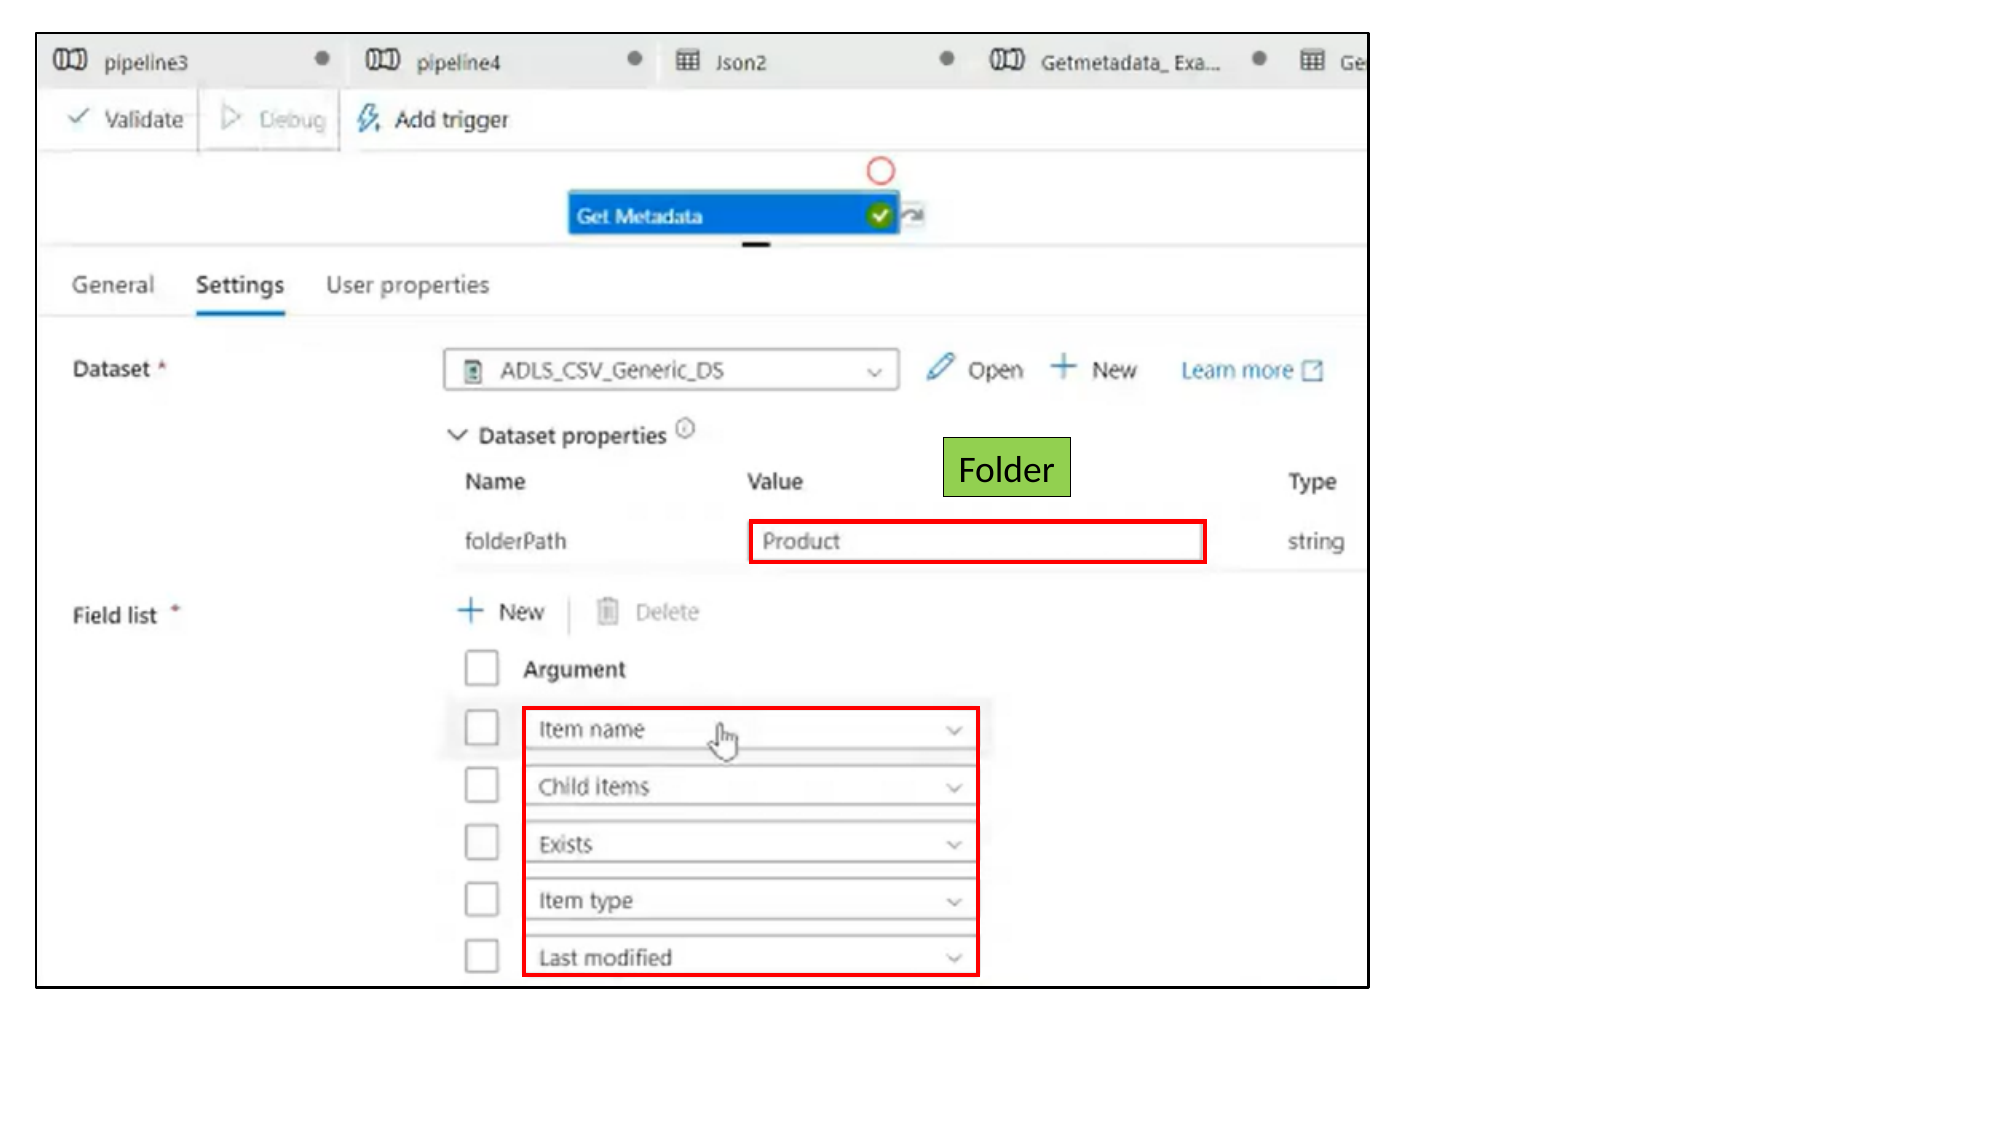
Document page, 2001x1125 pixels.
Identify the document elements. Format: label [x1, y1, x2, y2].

picture [37, 34, 1368, 987]
